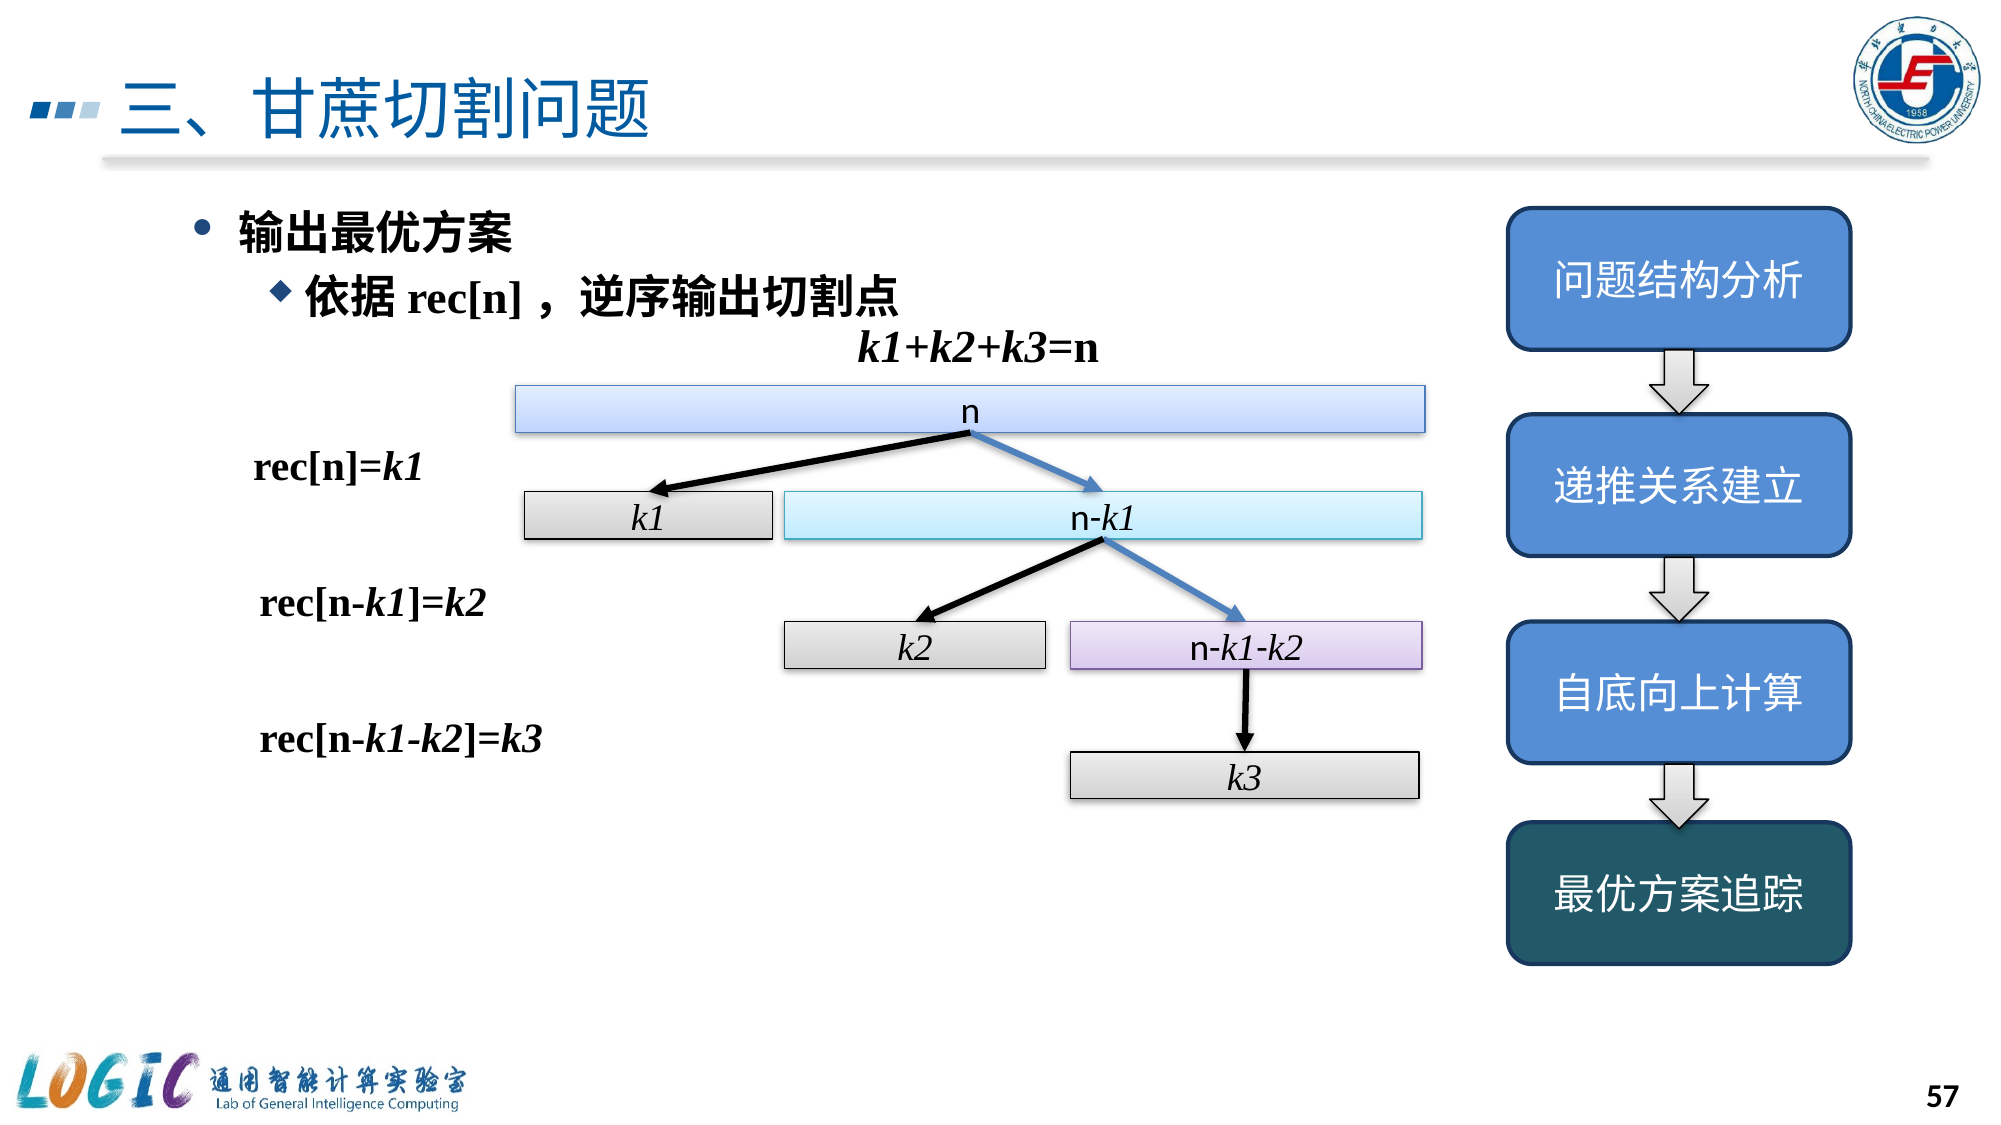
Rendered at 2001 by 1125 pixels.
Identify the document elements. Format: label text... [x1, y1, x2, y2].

text_box 问题结构分析 [1505, 205, 1853, 352]
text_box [914, 538, 1104, 622]
text_box [1648, 349, 1710, 415]
title 三、甘蔗切割问题 [102, 66, 1756, 173]
list 输出最优方案 依据rec[n]，逆序输出切割点 [102, 196, 1922, 976]
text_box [1104, 538, 1247, 622]
text_box [1648, 763, 1710, 830]
slide_number 57 [1866, 1063, 1975, 1124]
text_box k1 [524, 491, 773, 540]
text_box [648, 432, 971, 492]
text_box k3 [1070, 751, 1420, 799]
text_box n-k1 [784, 491, 1423, 540]
text_box n-k1-k2 [1070, 621, 1423, 670]
picture [1835, 3, 2001, 161]
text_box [971, 432, 1104, 492]
text_box rec[n]=k1 [238, 431, 440, 496]
text_box k1+k2+k3=n [843, 309, 1166, 380]
text_box rec[n-k1]=k2 [244, 567, 550, 633]
text_box 最优方案追踪 [1505, 820, 1853, 967]
text_box rec[n-k1-k2]=k3 [244, 703, 587, 769]
text_box k2 [784, 621, 1046, 669]
text_box 自底向上计算 [1505, 619, 1853, 766]
text_box [1648, 556, 1710, 623]
picture [0, 1034, 479, 1123]
text_box 递推关系建立 [1505, 412, 1853, 559]
text_box n [515, 385, 1426, 433]
